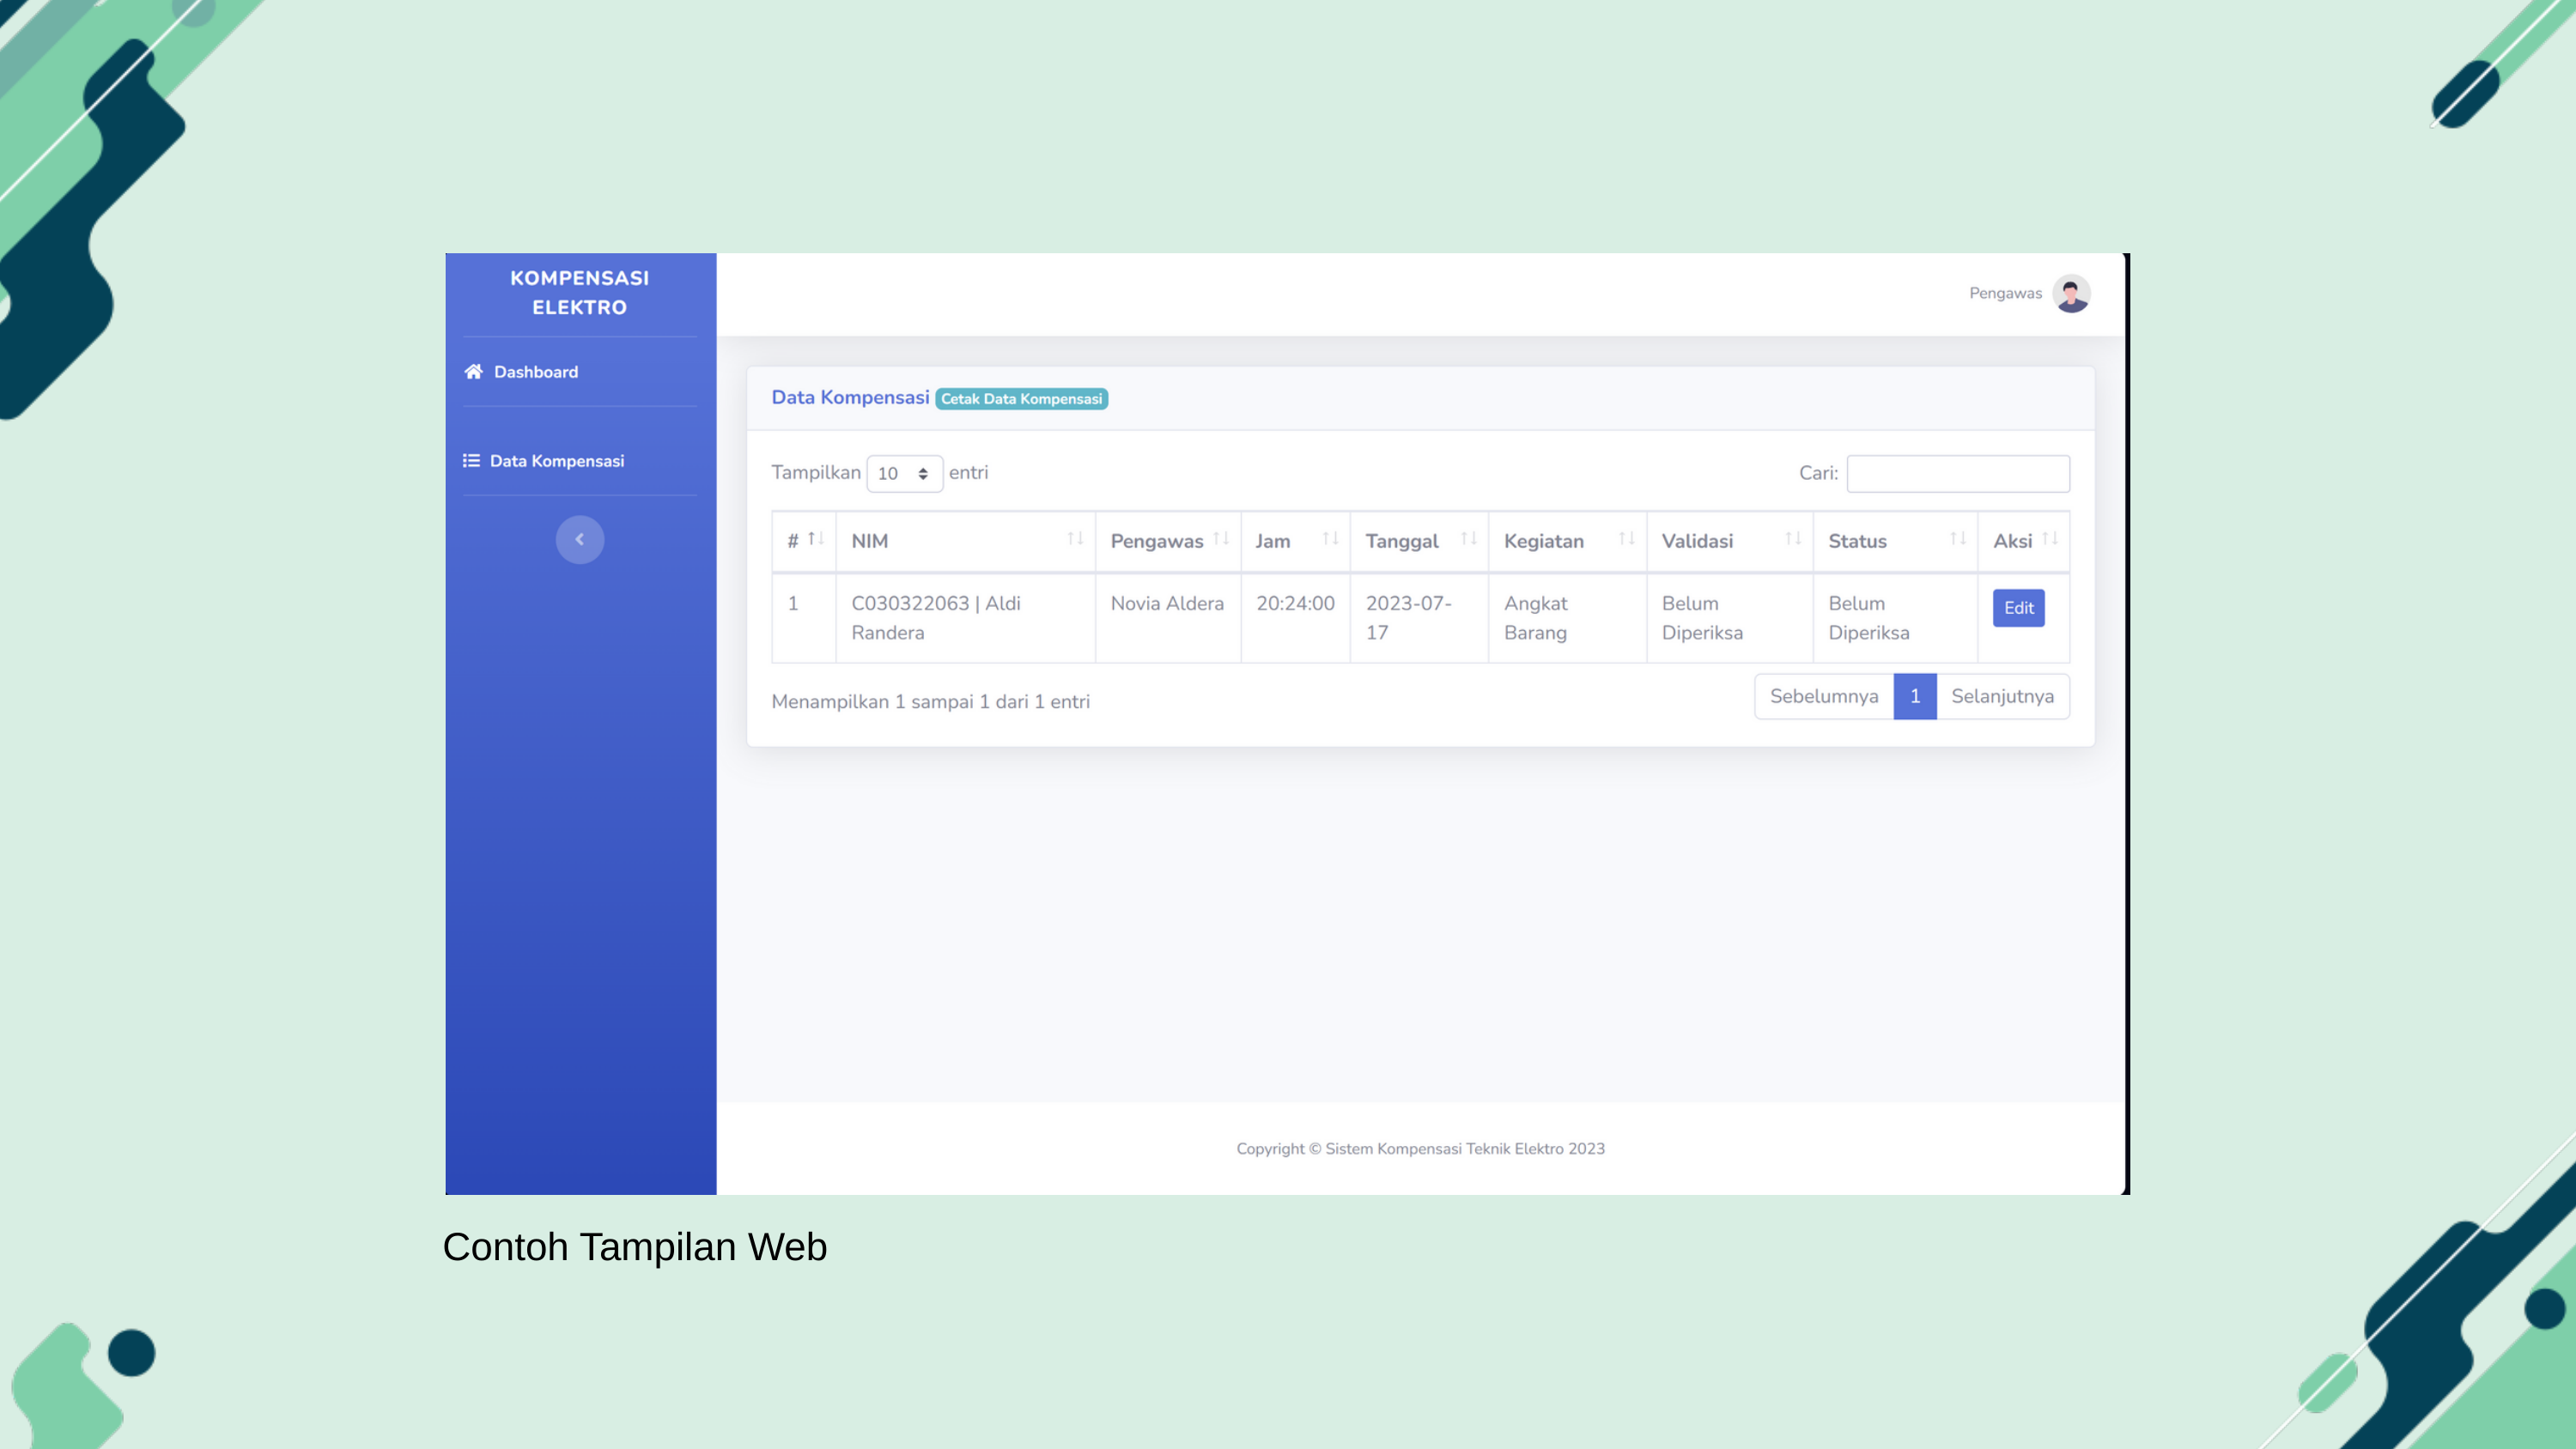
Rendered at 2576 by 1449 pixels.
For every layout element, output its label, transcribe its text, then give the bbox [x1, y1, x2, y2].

text_box [0, 0, 2576, 1449]
text_box Contoh Tampilan Web [0, 1221, 1370, 1269]
text_box [446, 253, 2130, 1195]
